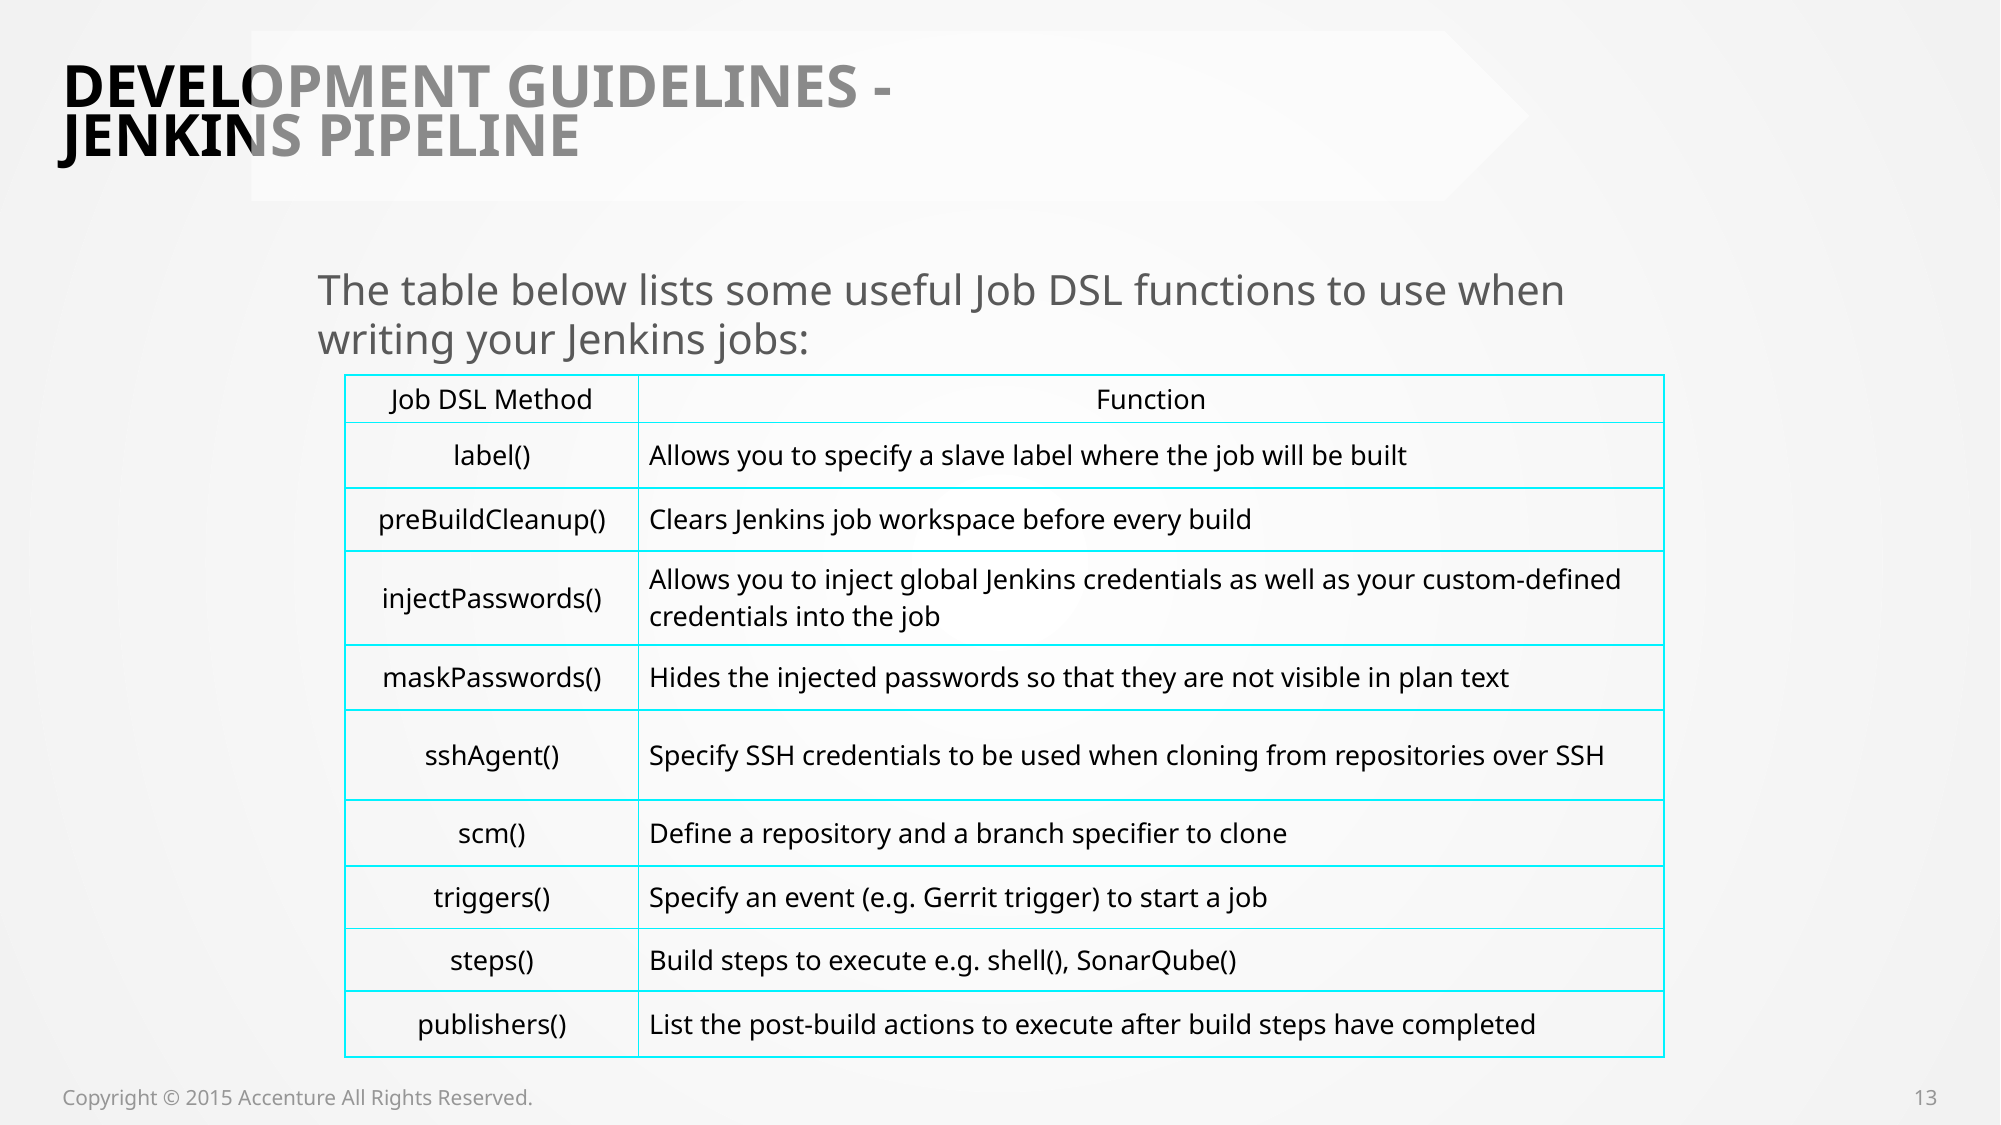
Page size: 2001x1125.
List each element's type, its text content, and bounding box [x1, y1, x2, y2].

table_cell sshAgent() [346, 711, 638, 799]
table_cell steps() [346, 929, 638, 990]
table_cell label() [346, 423, 638, 487]
table_cell Allows you to specify a slave label where the job will be built [639, 423, 1663, 487]
table_cell Clears Jenkins job workspace before every build [639, 489, 1663, 550]
table_cell List the post-build actions to execute after build steps have completed [639, 992, 1663, 1056]
table_cell Specify an event (e.g. Gerrit trigger) to start a job [639, 867, 1663, 928]
table_cell preBuildCleanup() [346, 489, 638, 550]
table_header Job DSL Method [346, 376, 638, 422]
table_cell injectPasswords() [346, 552, 638, 644]
table_cell scm() [346, 801, 638, 865]
table_header Function [639, 376, 1663, 422]
footer Copyright © 2015 Accenture All Rights Reserved. [62, 1078, 1000, 1113]
table_cell maskPasswords() [346, 646, 638, 709]
table_cell publishers() [346, 992, 638, 1056]
table_cell Define a repository and a branch specifier to clone [639, 801, 1663, 865]
table_cell Hides the injected passwords so that they are not visible in plan text [639, 646, 1663, 709]
table_cell Allows you to inject global Jenkins credentials as well as your custom-defined credentials into the job [639, 552, 1663, 644]
text_box The table below lists some useful Job DSL functions to use when writing your Jenkins jobs: [302, 255, 1704, 371]
table_cell triggers() [346, 867, 638, 928]
slide_number 13 [1887, 1078, 1938, 1113]
table_cell Specify SSH credentials to be used when cloning from repositories over SSH [639, 711, 1663, 799]
title Development Guidelines - Jenkins Pipeline [62, 0, 1938, 167]
text_box [251, 30, 1530, 202]
table_cell Build steps to execute e.g. shell(), SonarQube() [639, 929, 1663, 990]
